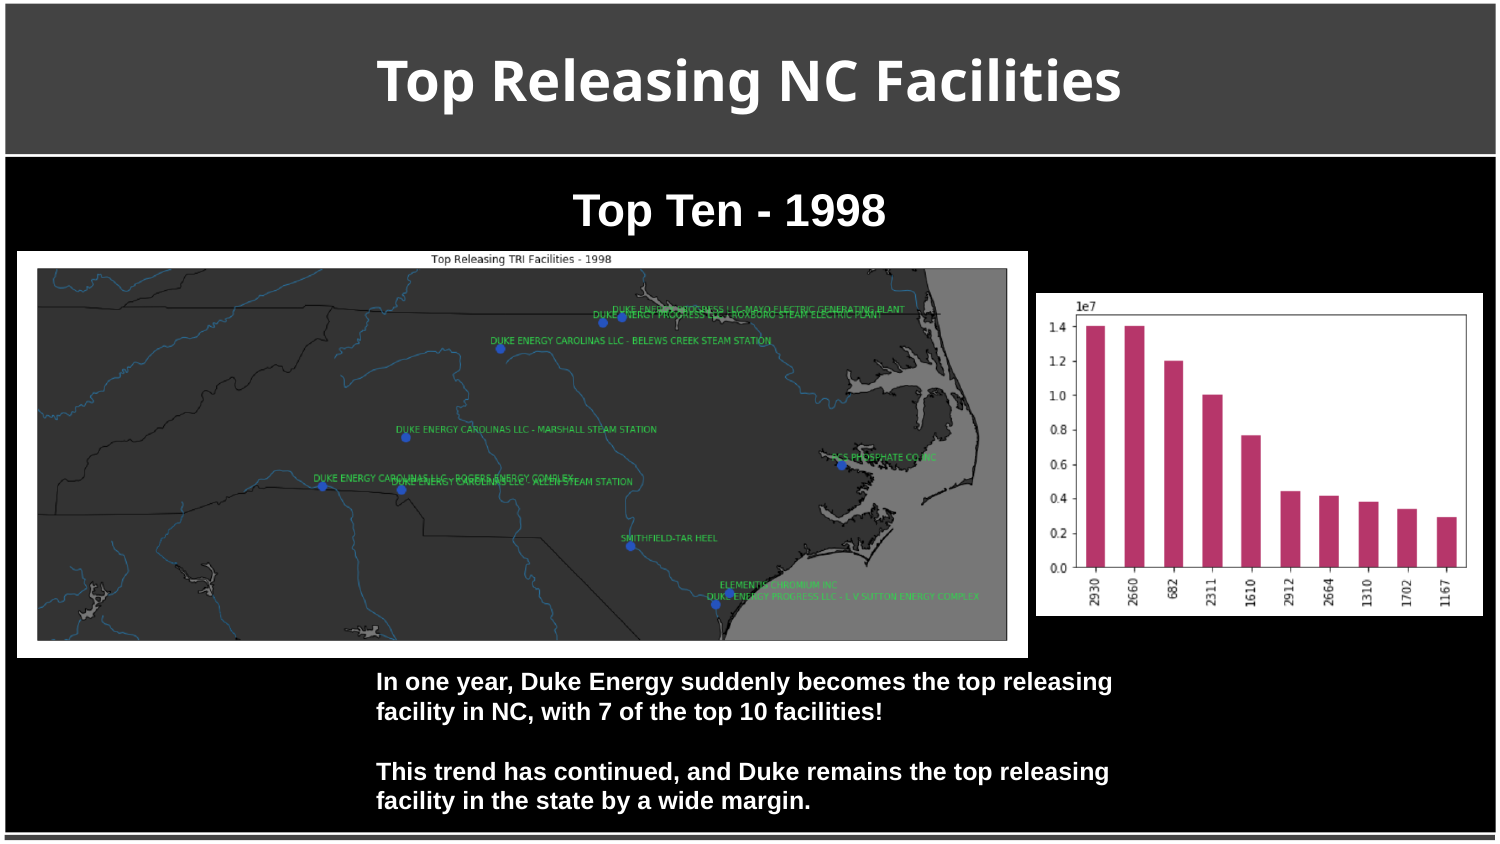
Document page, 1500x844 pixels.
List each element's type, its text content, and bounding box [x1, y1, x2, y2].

text_box In one year, Duke Energy suddenly becomes the top releasing facility in NC, with 7 of the top 10 facilities! This trend has continued, and Duke remains the top releasing facility in the state by a wide margin. [360, 650, 1140, 801]
text_box [5, 3, 1496, 155]
text_box Top Releasing NC Facilities [364, 43, 1136, 115]
text_box Top Ten - 1998 [557, 166, 943, 240]
picture [17, 251, 1028, 658]
text_box [4, 834, 1495, 841]
picture [1036, 293, 1484, 617]
text_box [5, 156, 1496, 833]
